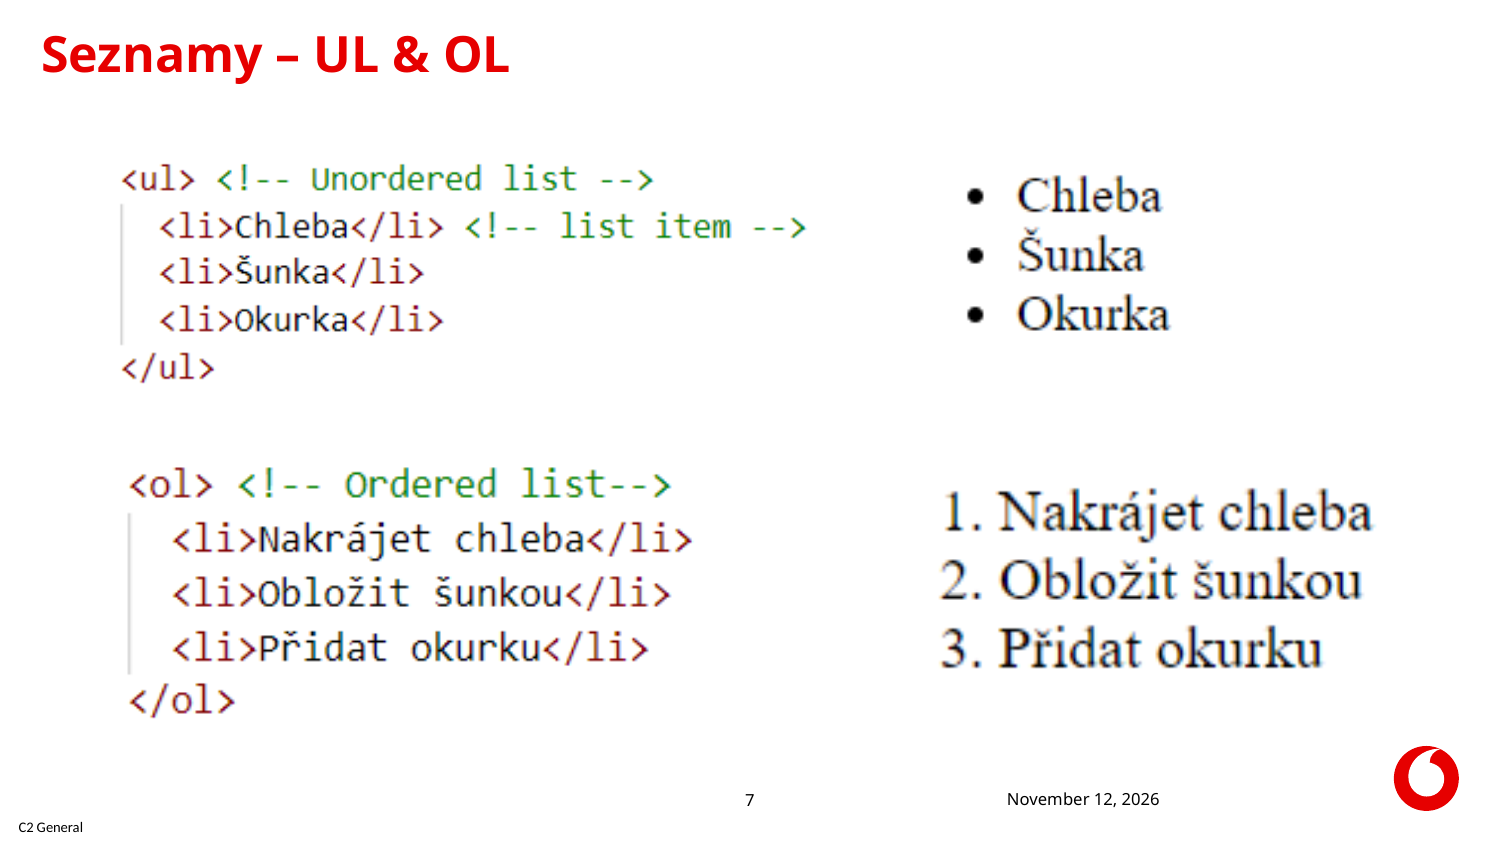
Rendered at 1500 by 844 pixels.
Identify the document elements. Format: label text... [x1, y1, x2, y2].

picture [103, 143, 829, 419]
picture [916, 143, 1447, 367]
slide_number 7 [716, 773, 784, 813]
picture [902, 454, 1433, 719]
picture [90, 432, 744, 741]
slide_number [1006, 772, 1357, 813]
title Seznamy – UL & OL [41, 33, 1458, 144]
